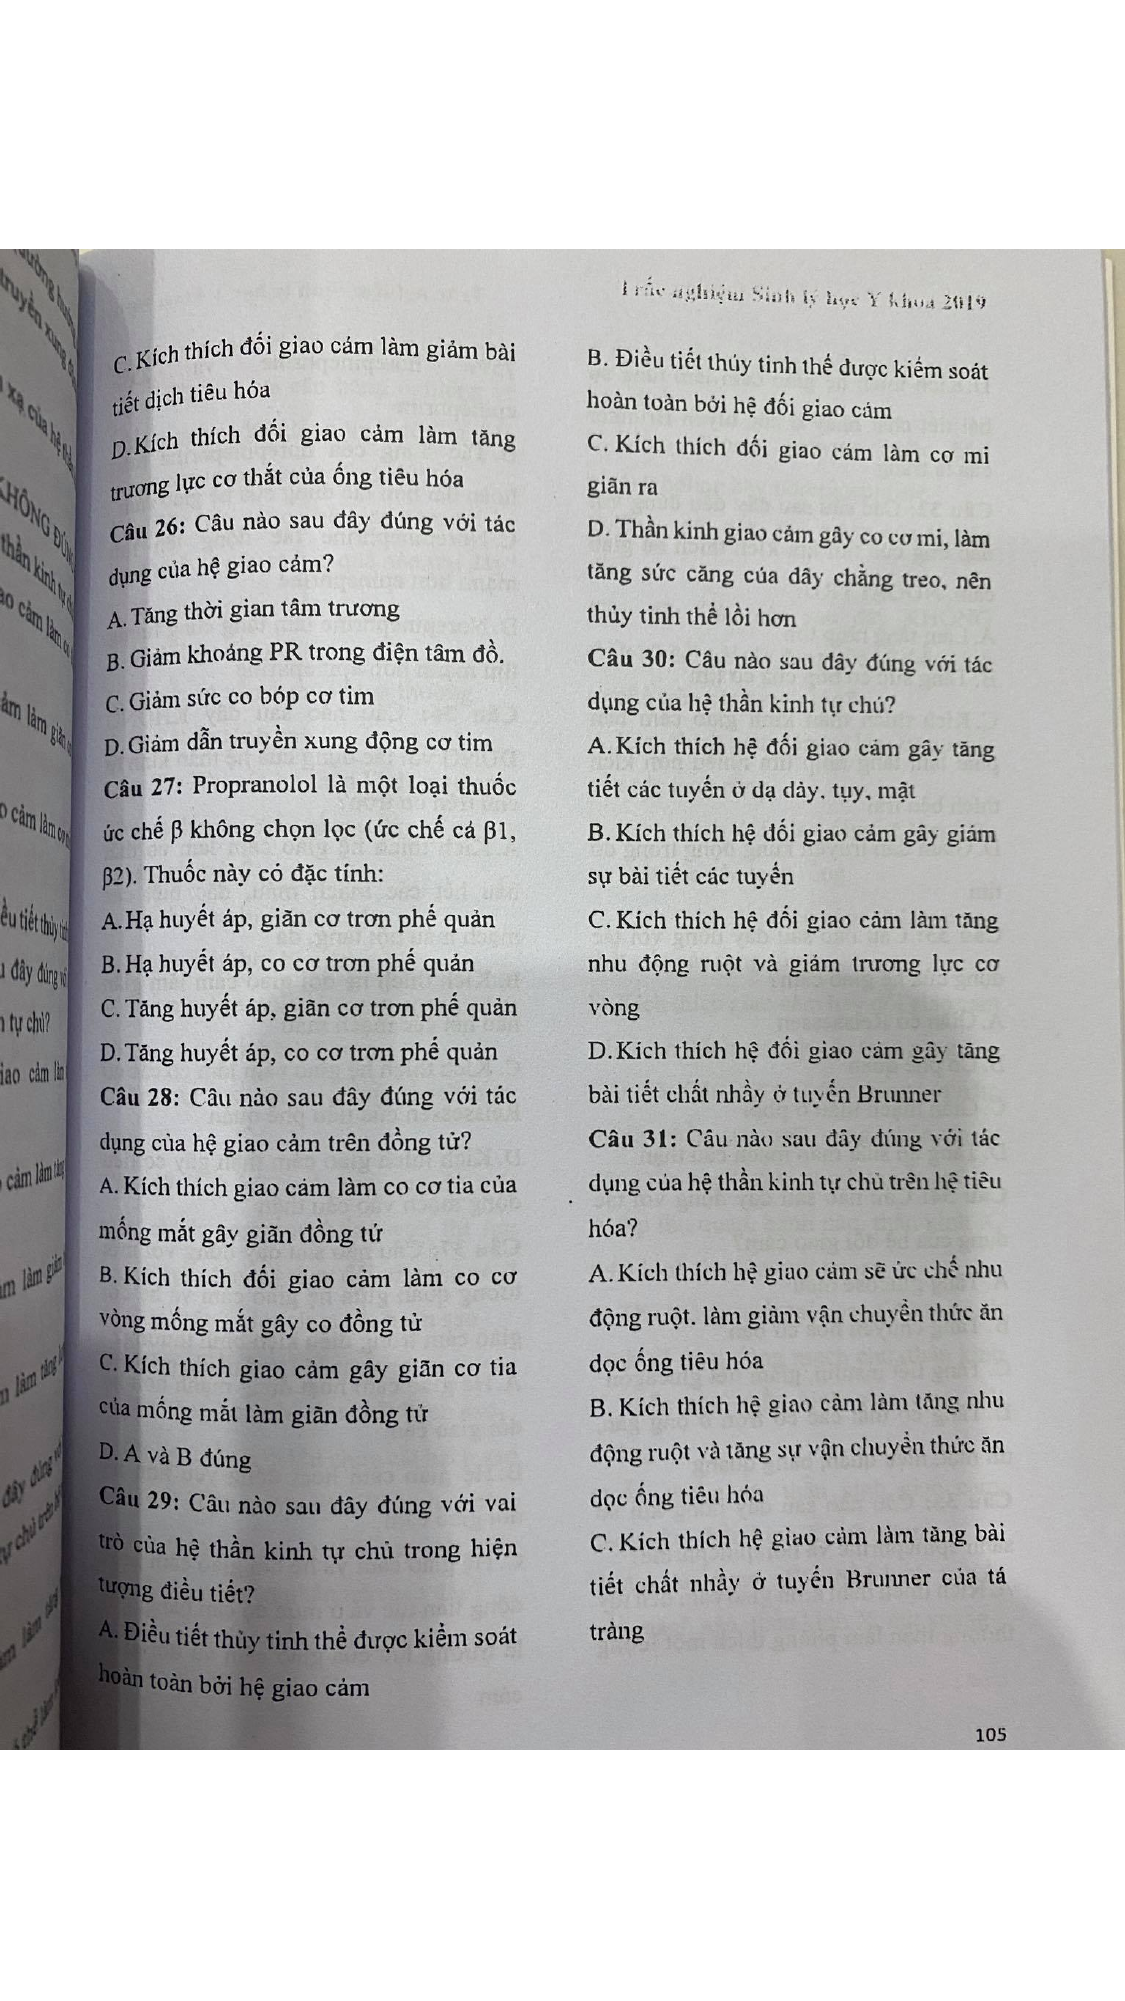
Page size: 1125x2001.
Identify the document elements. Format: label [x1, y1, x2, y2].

picture [0, 249, 1125, 1750]
